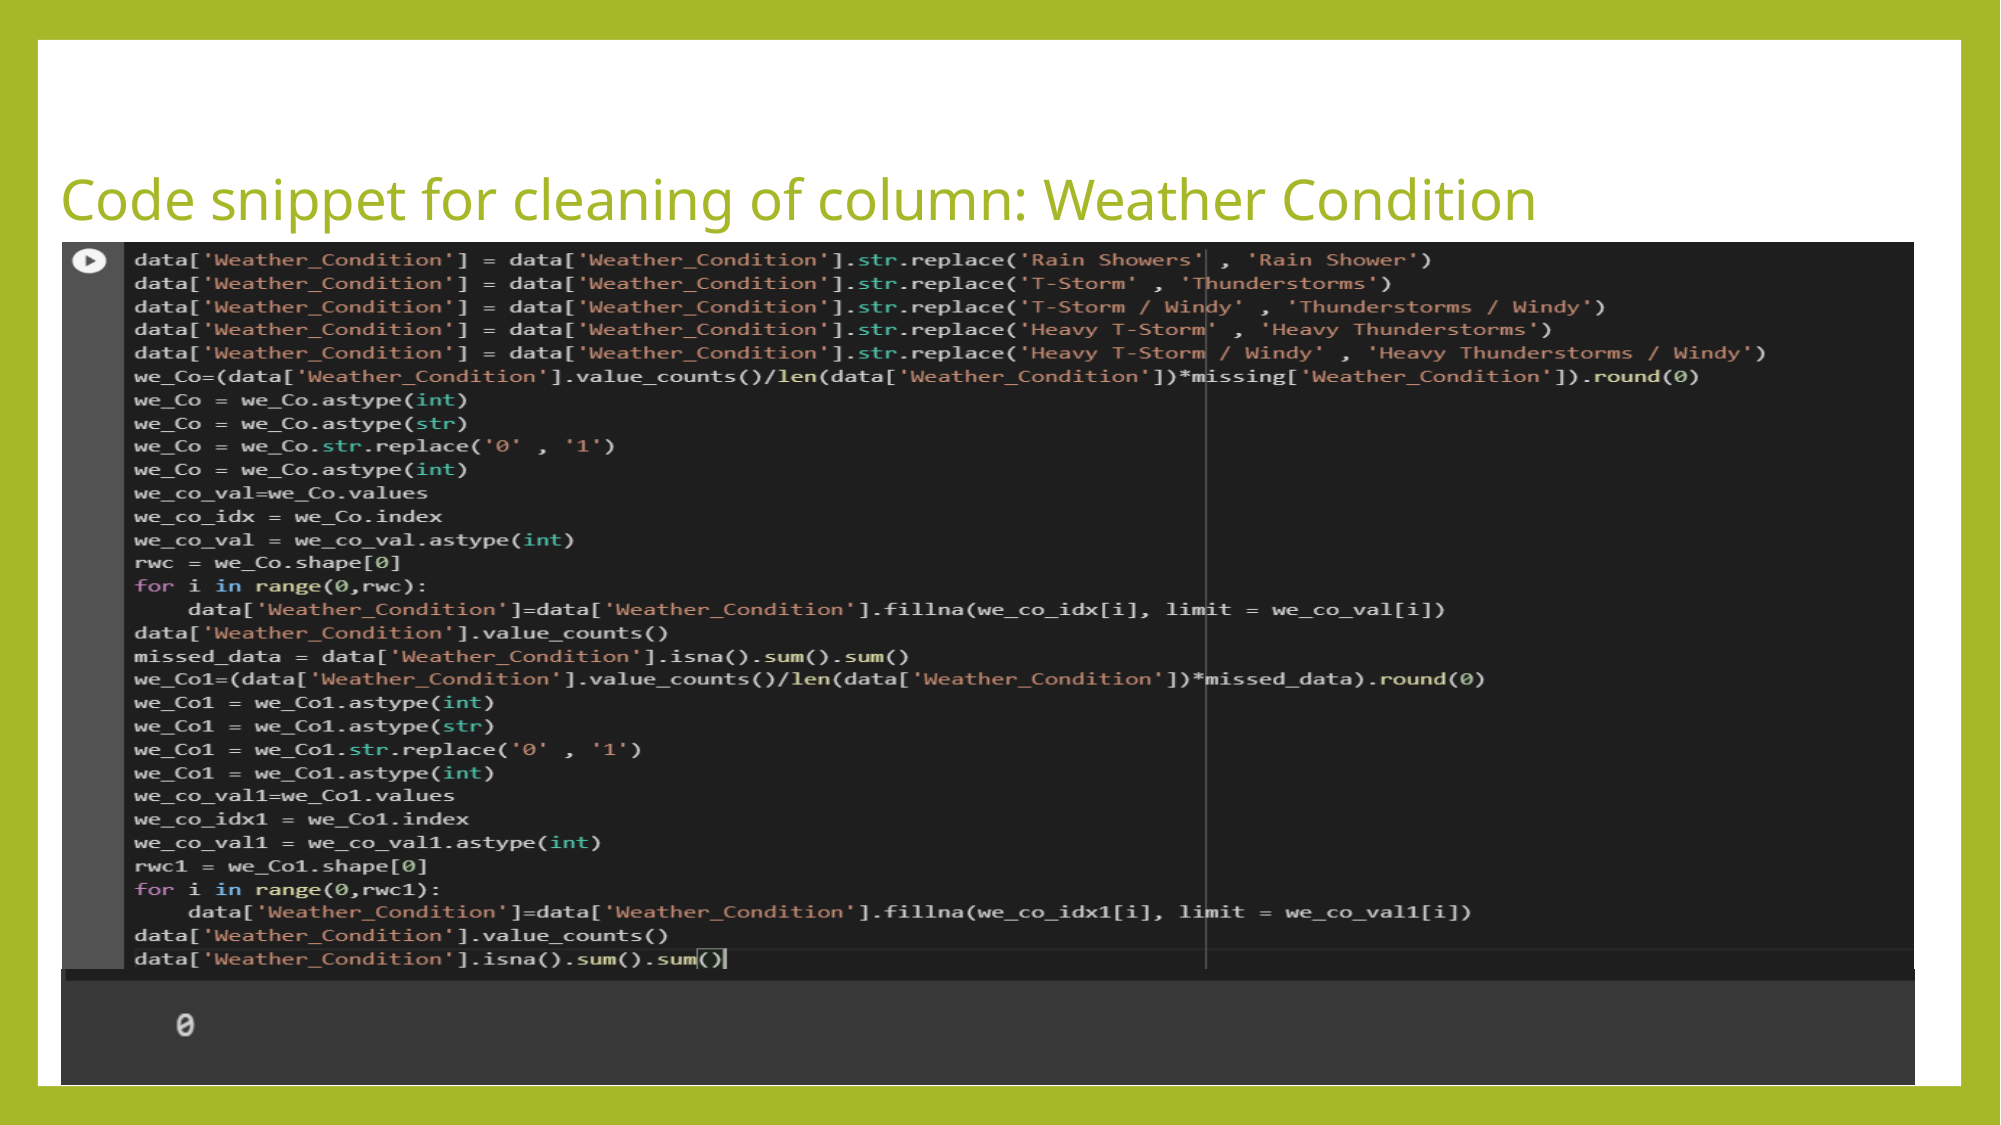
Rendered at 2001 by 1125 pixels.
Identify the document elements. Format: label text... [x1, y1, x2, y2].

title Code snippet for cleaning of column: Weather Condition [45, 78, 1933, 241]
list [61, 242, 1914, 967]
picture [61, 969, 1915, 1085]
